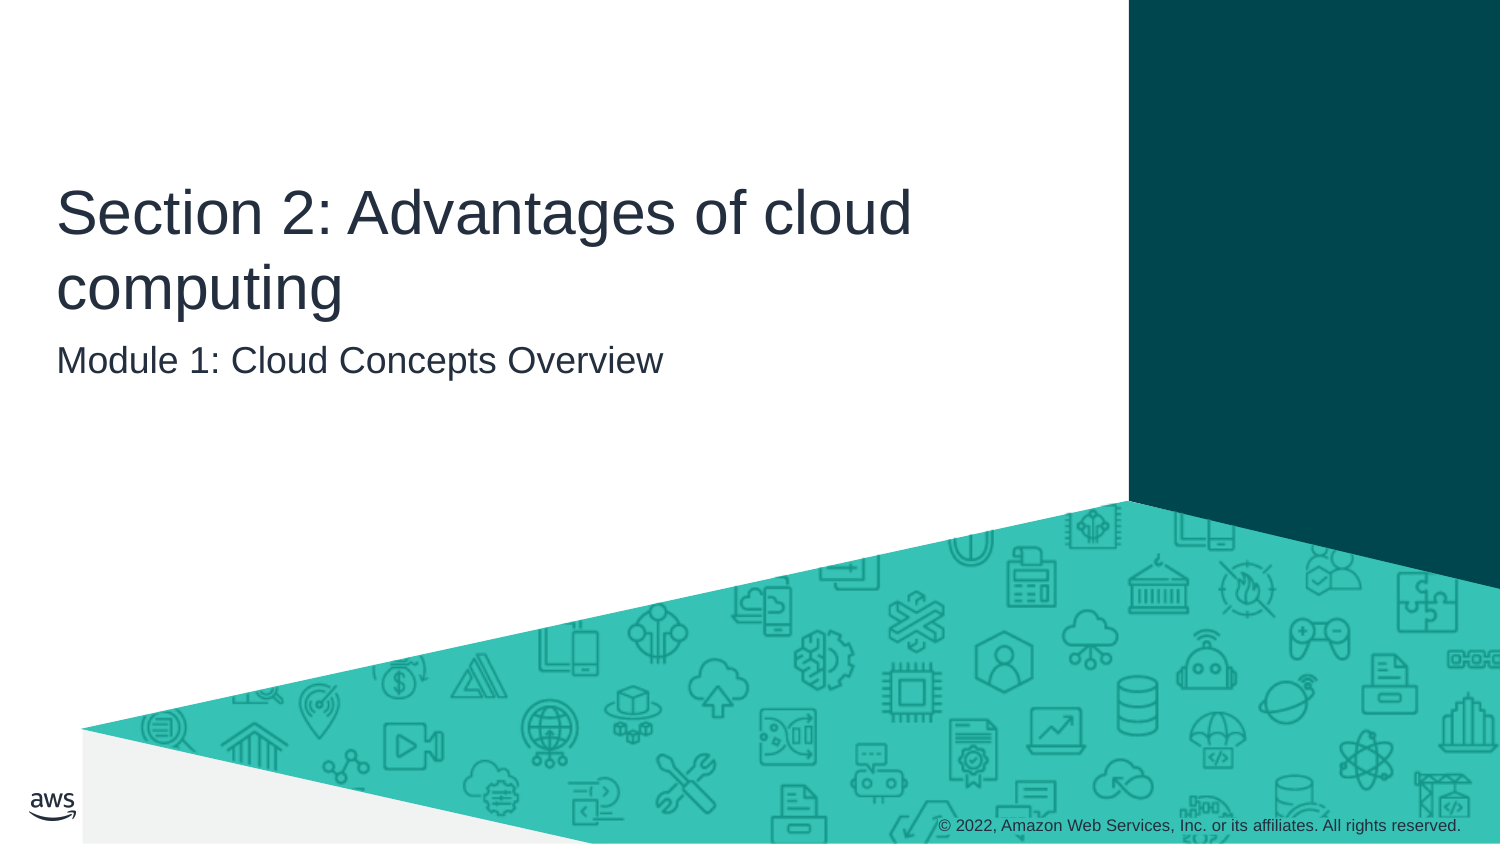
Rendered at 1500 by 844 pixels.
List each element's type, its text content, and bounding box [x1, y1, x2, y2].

picture [125, 493, 1500, 844]
title Section 2: Advantages of cloud computing [45, 45, 1124, 328]
subtitle Module 1: Cloud Concepts Overview [45, 330, 1124, 589]
picture [29, 793, 76, 821]
